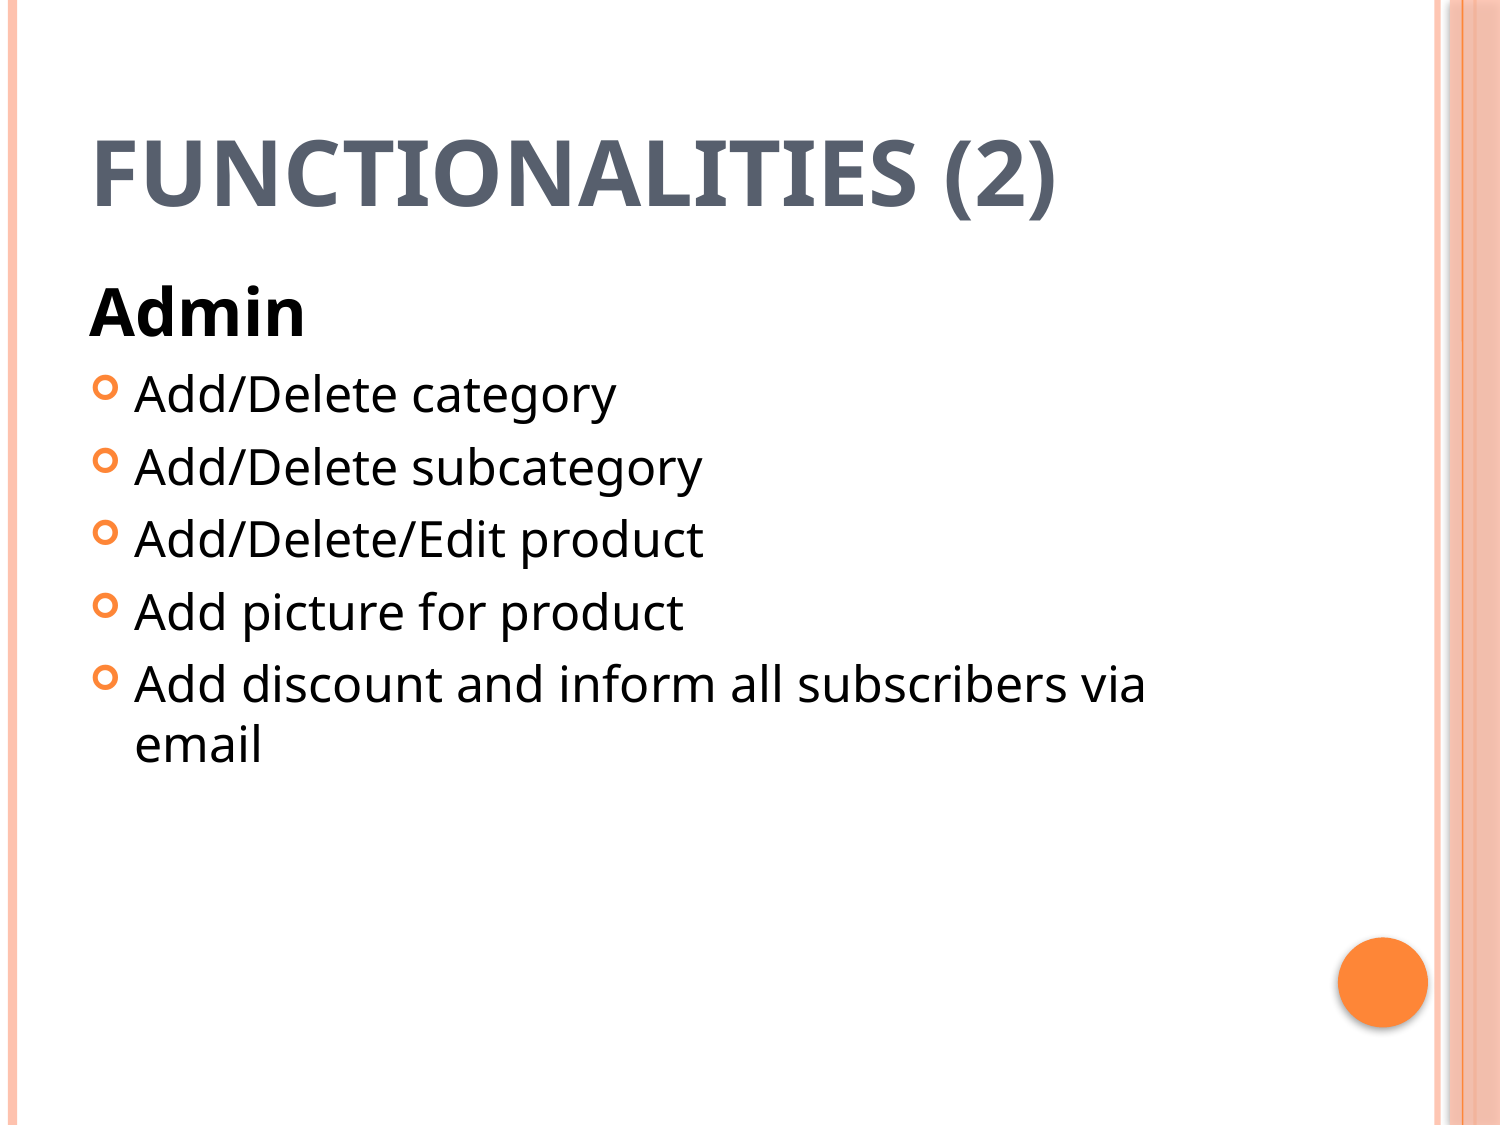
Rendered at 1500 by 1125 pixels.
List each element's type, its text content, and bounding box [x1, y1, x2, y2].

list Admin Add/Delete category Add/Delete subcategory Add/Delete/Edit product Add picture for product Add discount and inform all subscribers via email [75, 262, 1300, 1062]
title Functionalities (2) [75, 45, 1300, 233]
